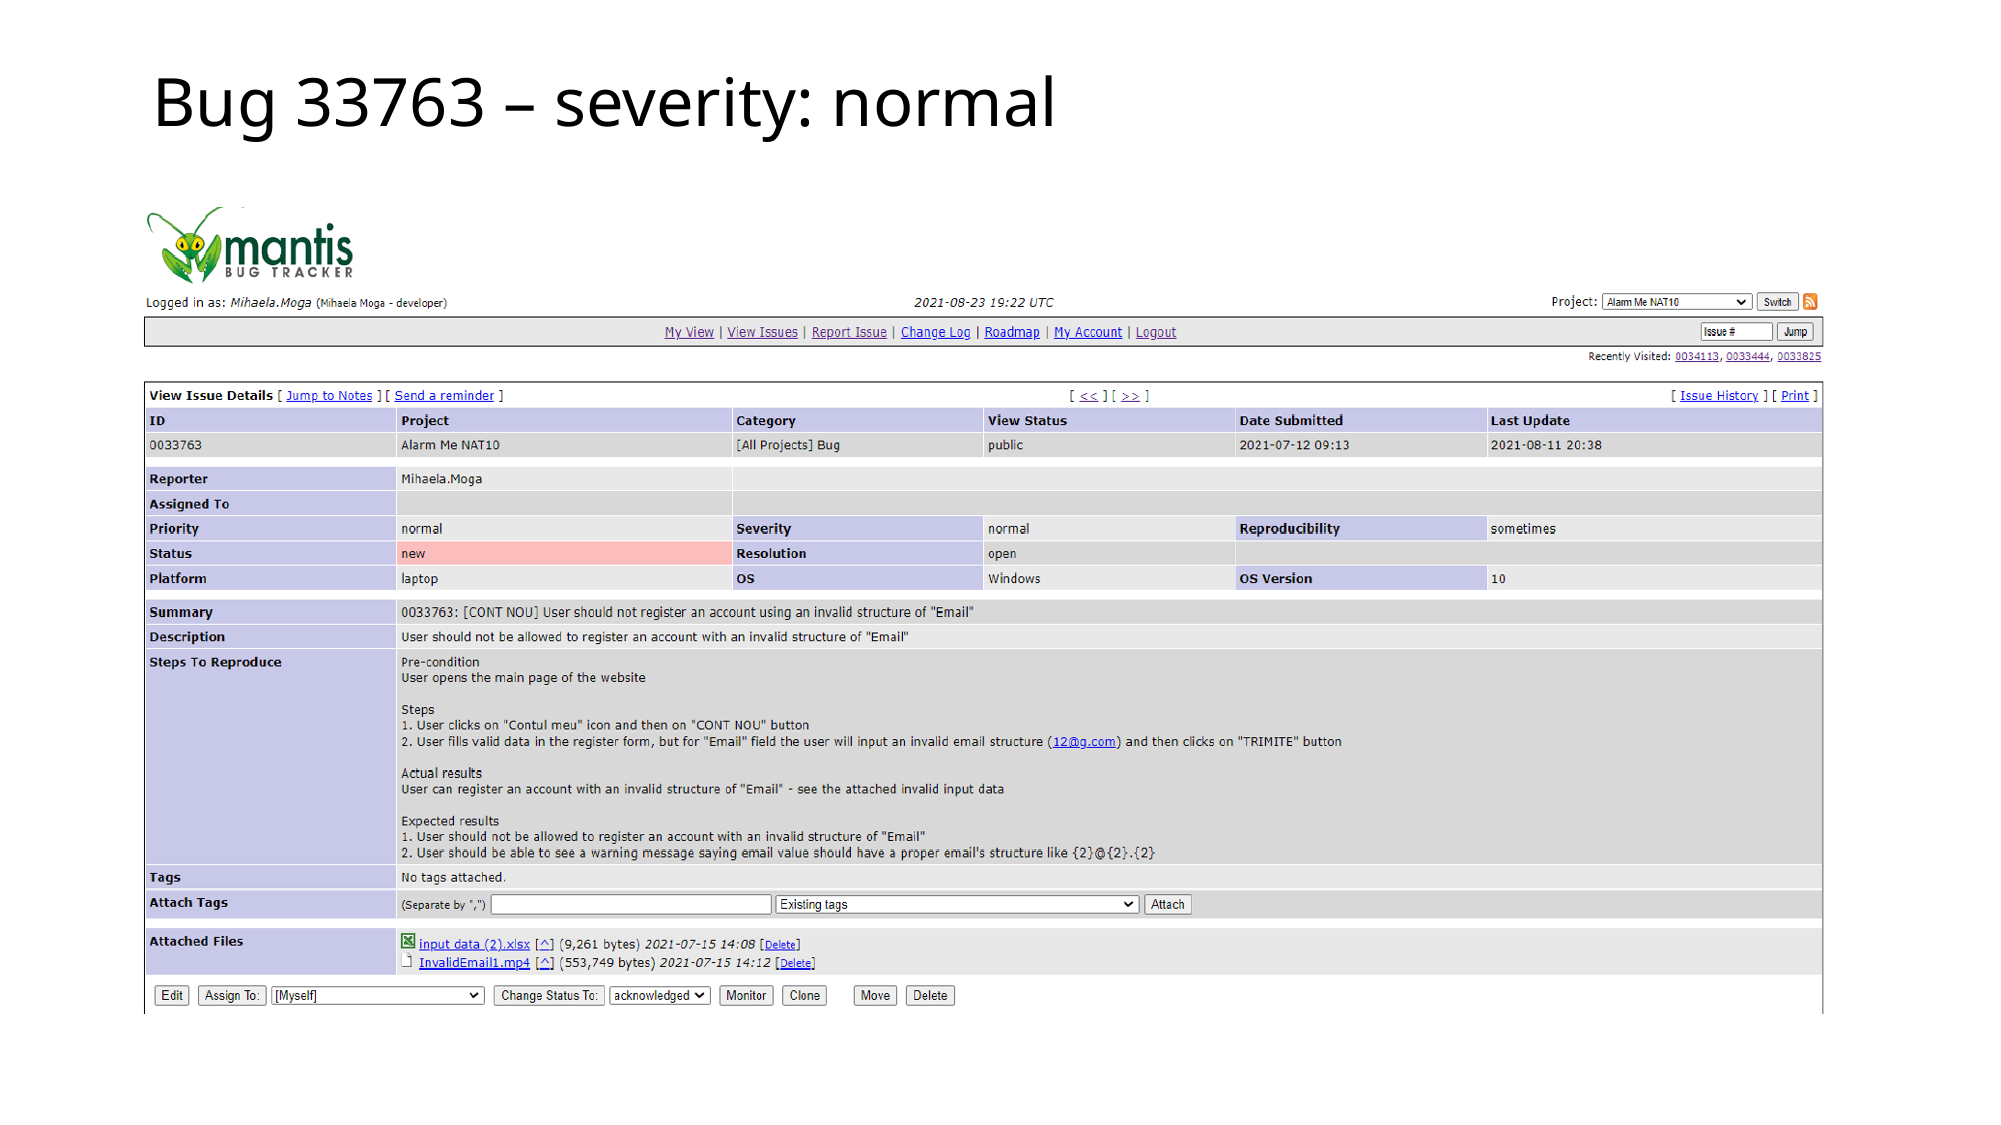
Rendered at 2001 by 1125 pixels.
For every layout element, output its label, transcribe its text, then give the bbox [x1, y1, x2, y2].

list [137, 197, 1826, 1014]
title Bug 33763 – severity: normal [137, 59, 1863, 150]
